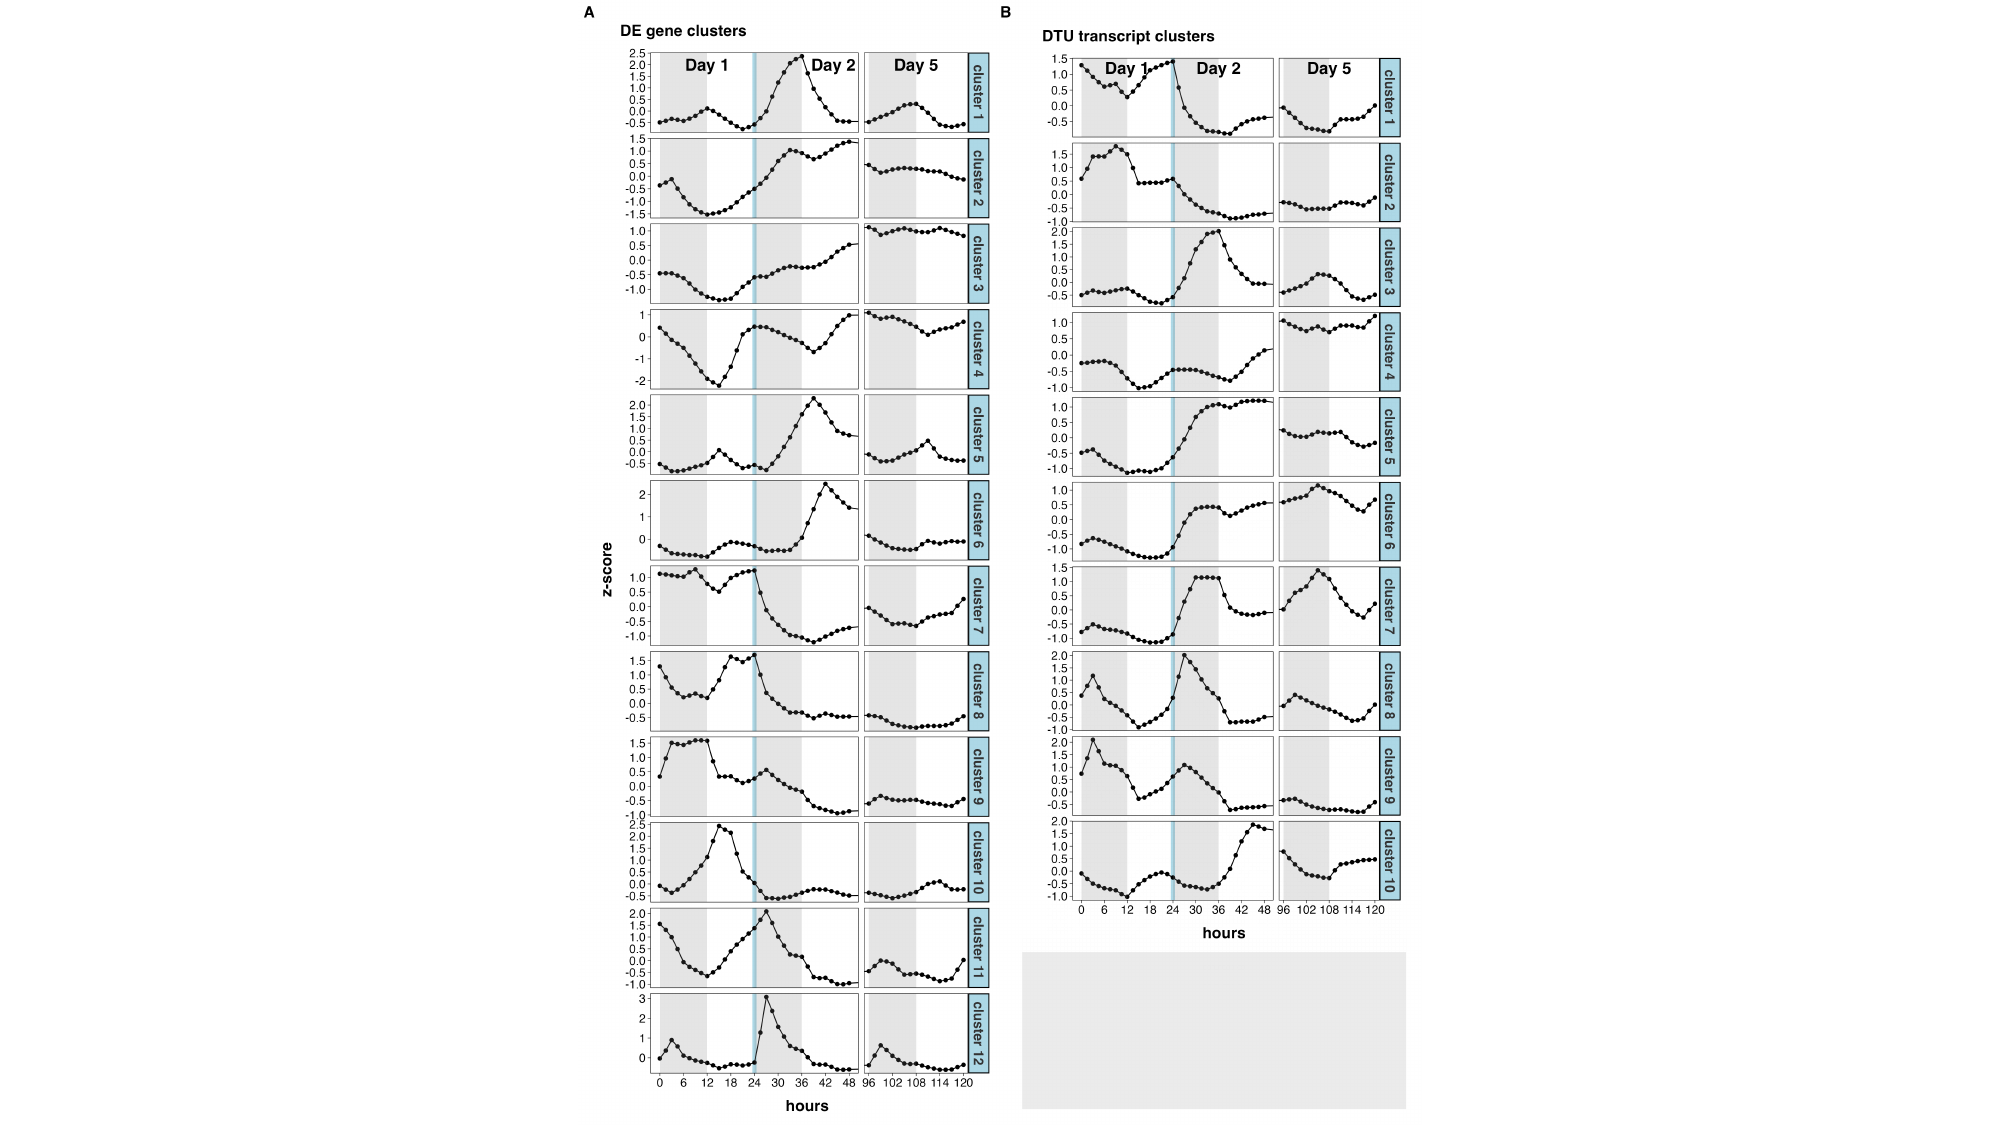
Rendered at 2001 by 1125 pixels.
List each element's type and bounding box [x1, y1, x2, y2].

picture [577, 0, 1423, 1125]
